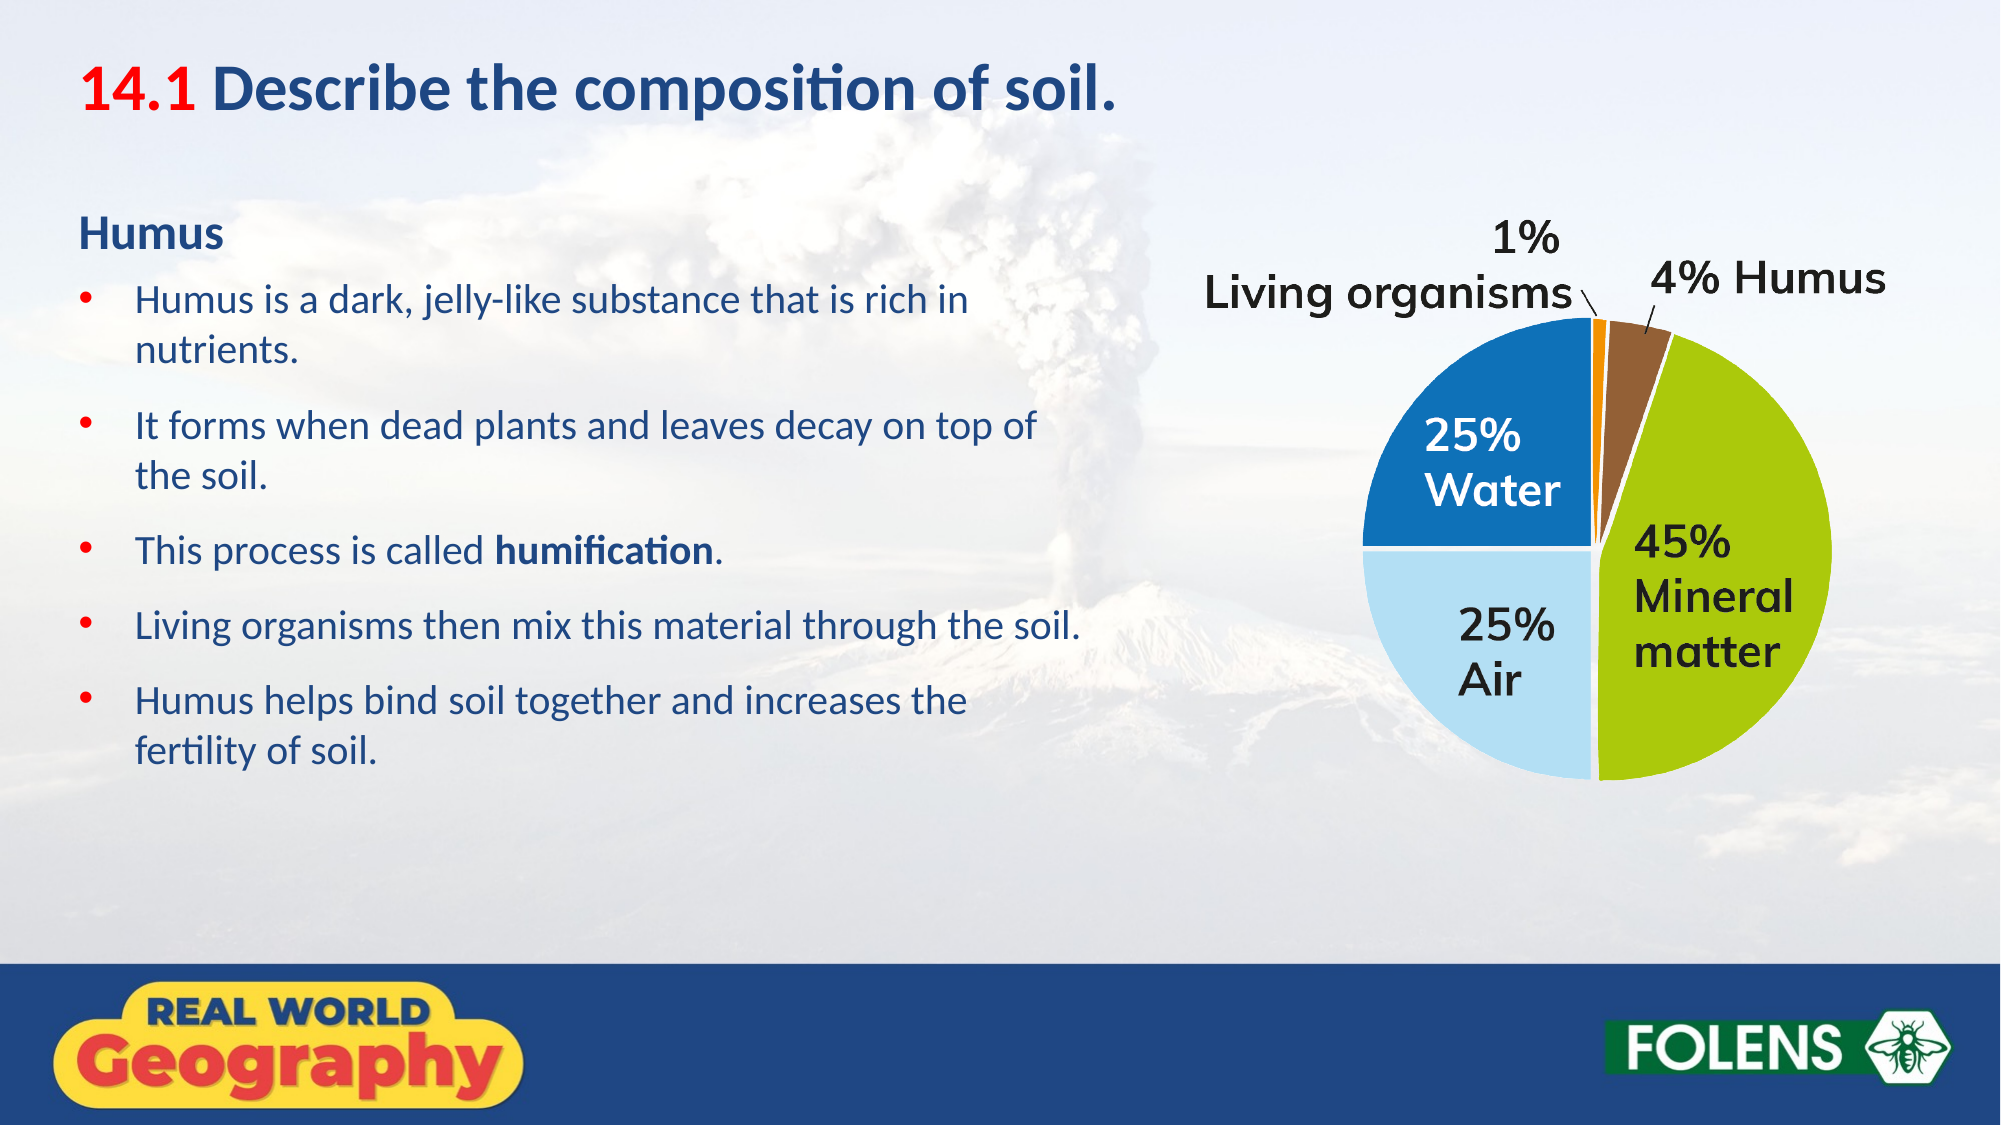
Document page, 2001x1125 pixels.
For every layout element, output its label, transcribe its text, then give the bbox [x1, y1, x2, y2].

text_box 14.1 Describe the composition of soil. [63, 46, 1789, 148]
picture [0, 0, 2001, 1125]
text_box Humus Humus is a dark, jelly-like substance that is rich in nutrients. It forms when dead plants and leaves decay on top of the soil. This process is called humification. Living organisms then mix this material through the soil. Humus helps bind soil together and increases the fertility of soil. [63, 192, 1102, 780]
